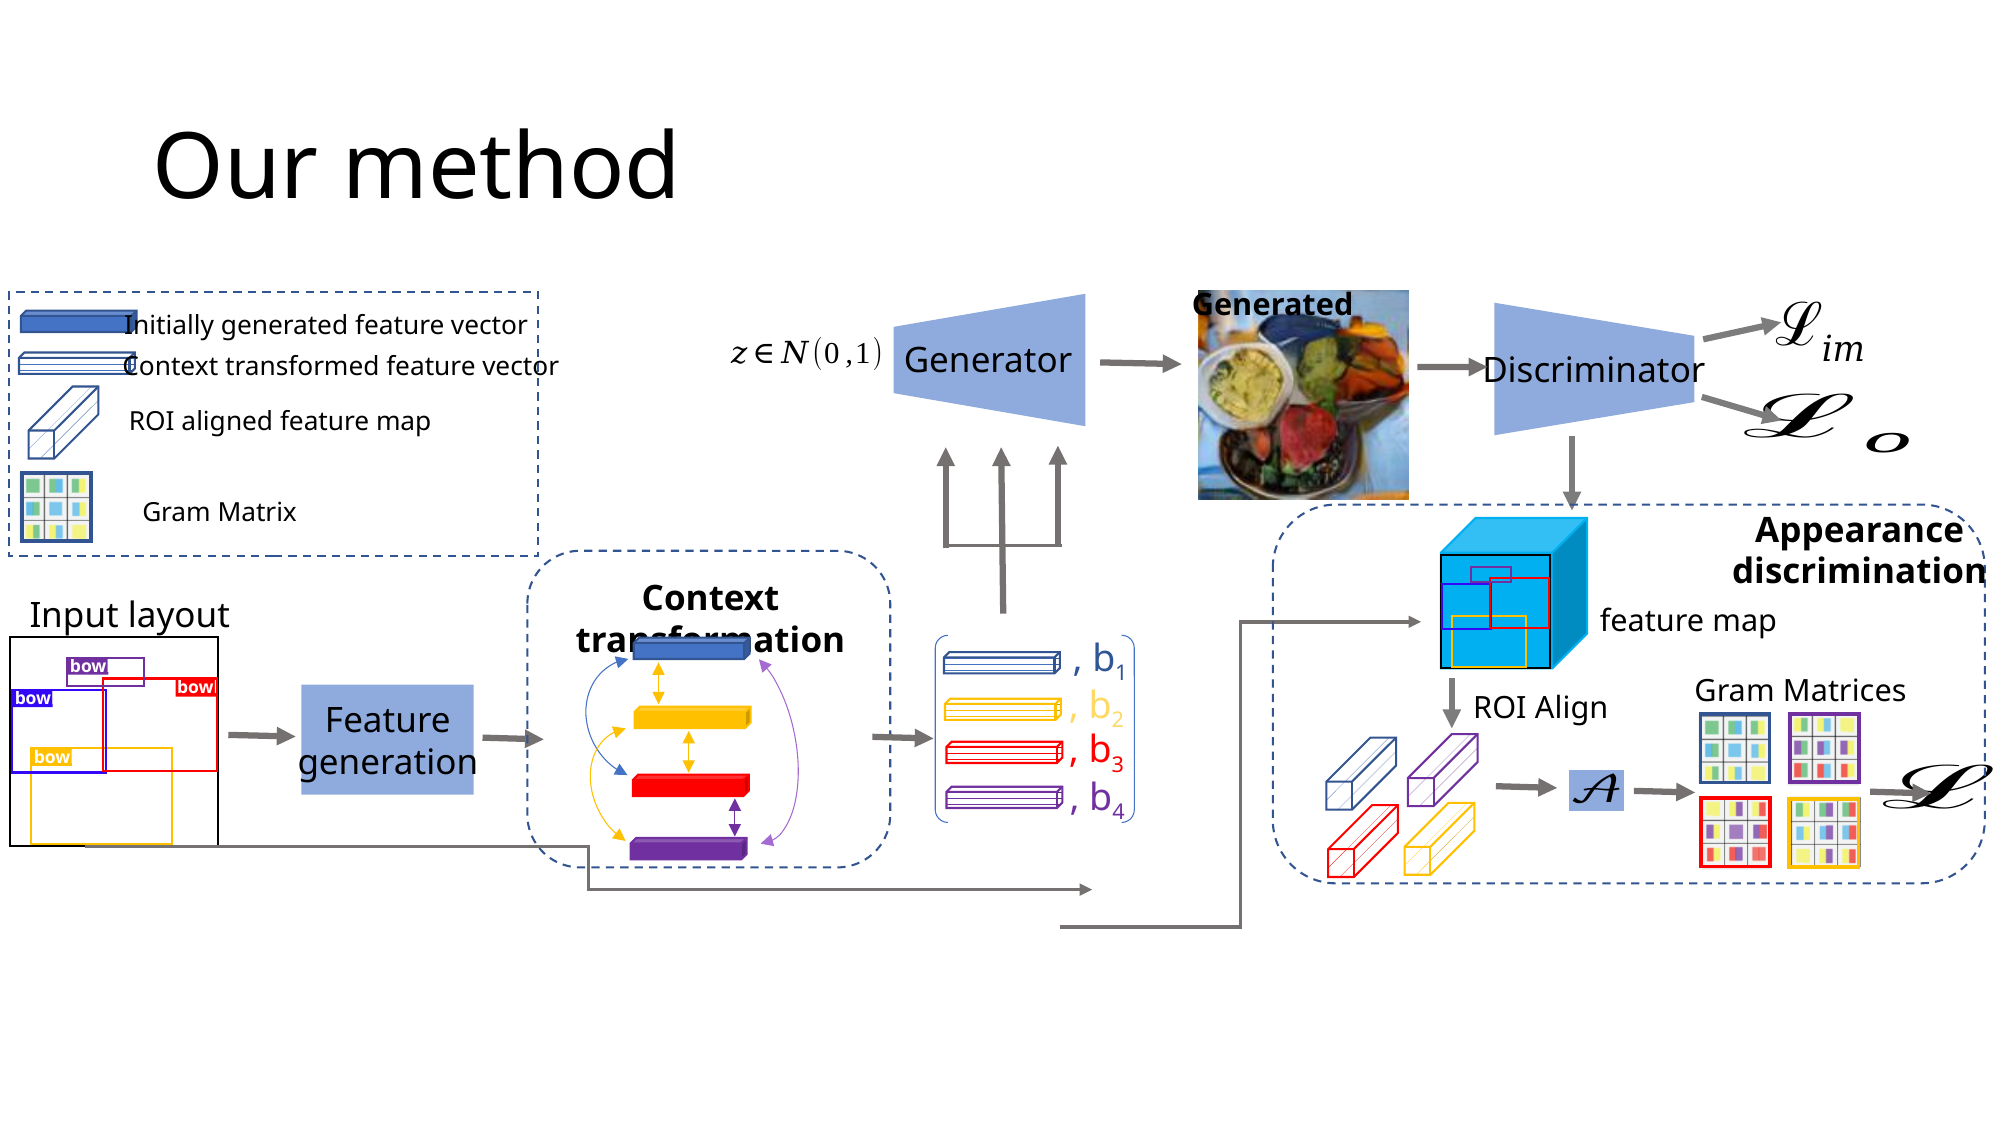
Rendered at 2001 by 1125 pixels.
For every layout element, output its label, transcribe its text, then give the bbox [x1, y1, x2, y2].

title Our method [137, 59, 1863, 277]
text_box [0, 277, 2000, 927]
